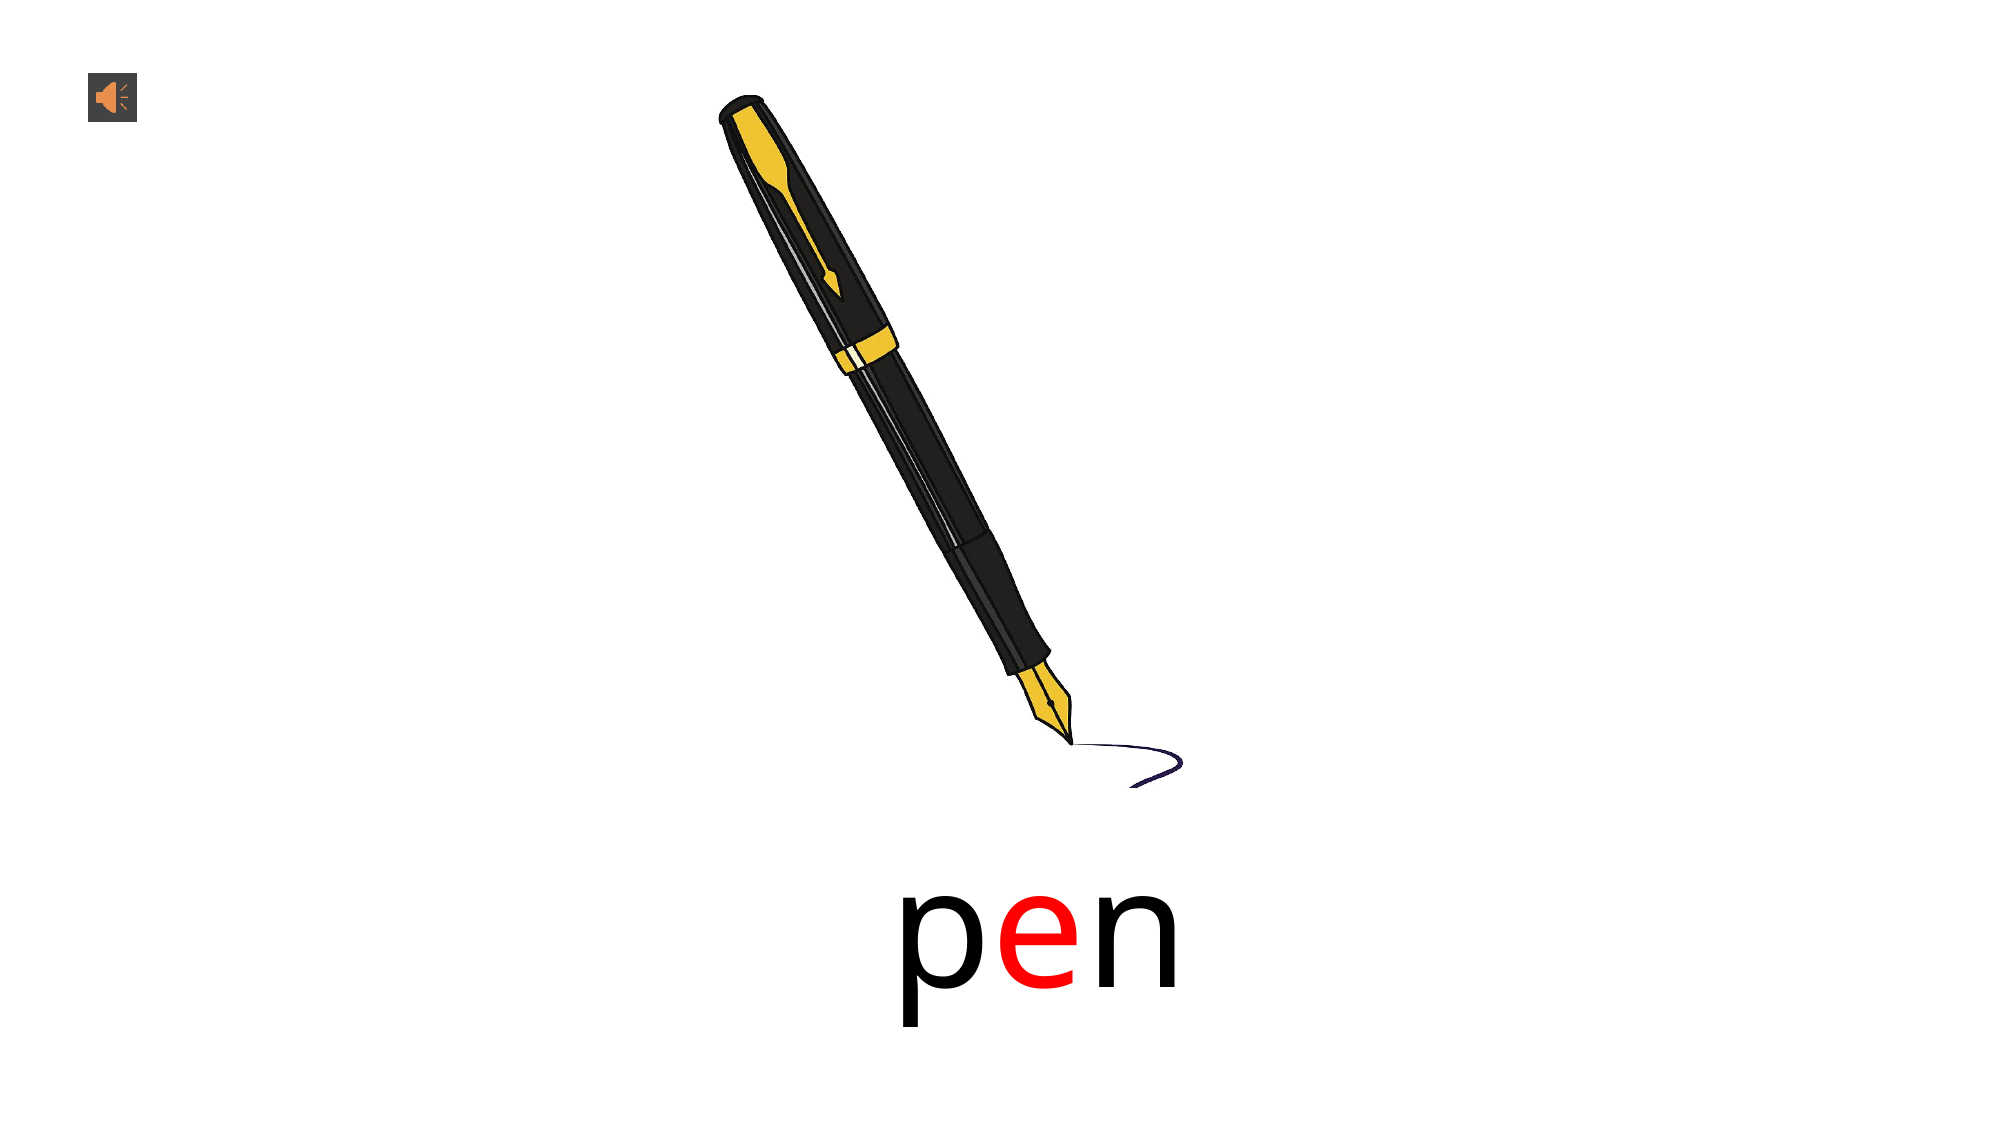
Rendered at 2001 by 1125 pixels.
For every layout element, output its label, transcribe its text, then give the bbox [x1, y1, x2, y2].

text_box pen [874, 813, 1368, 1041]
picture [86, 71, 139, 124]
picture [718, 94, 1333, 789]
